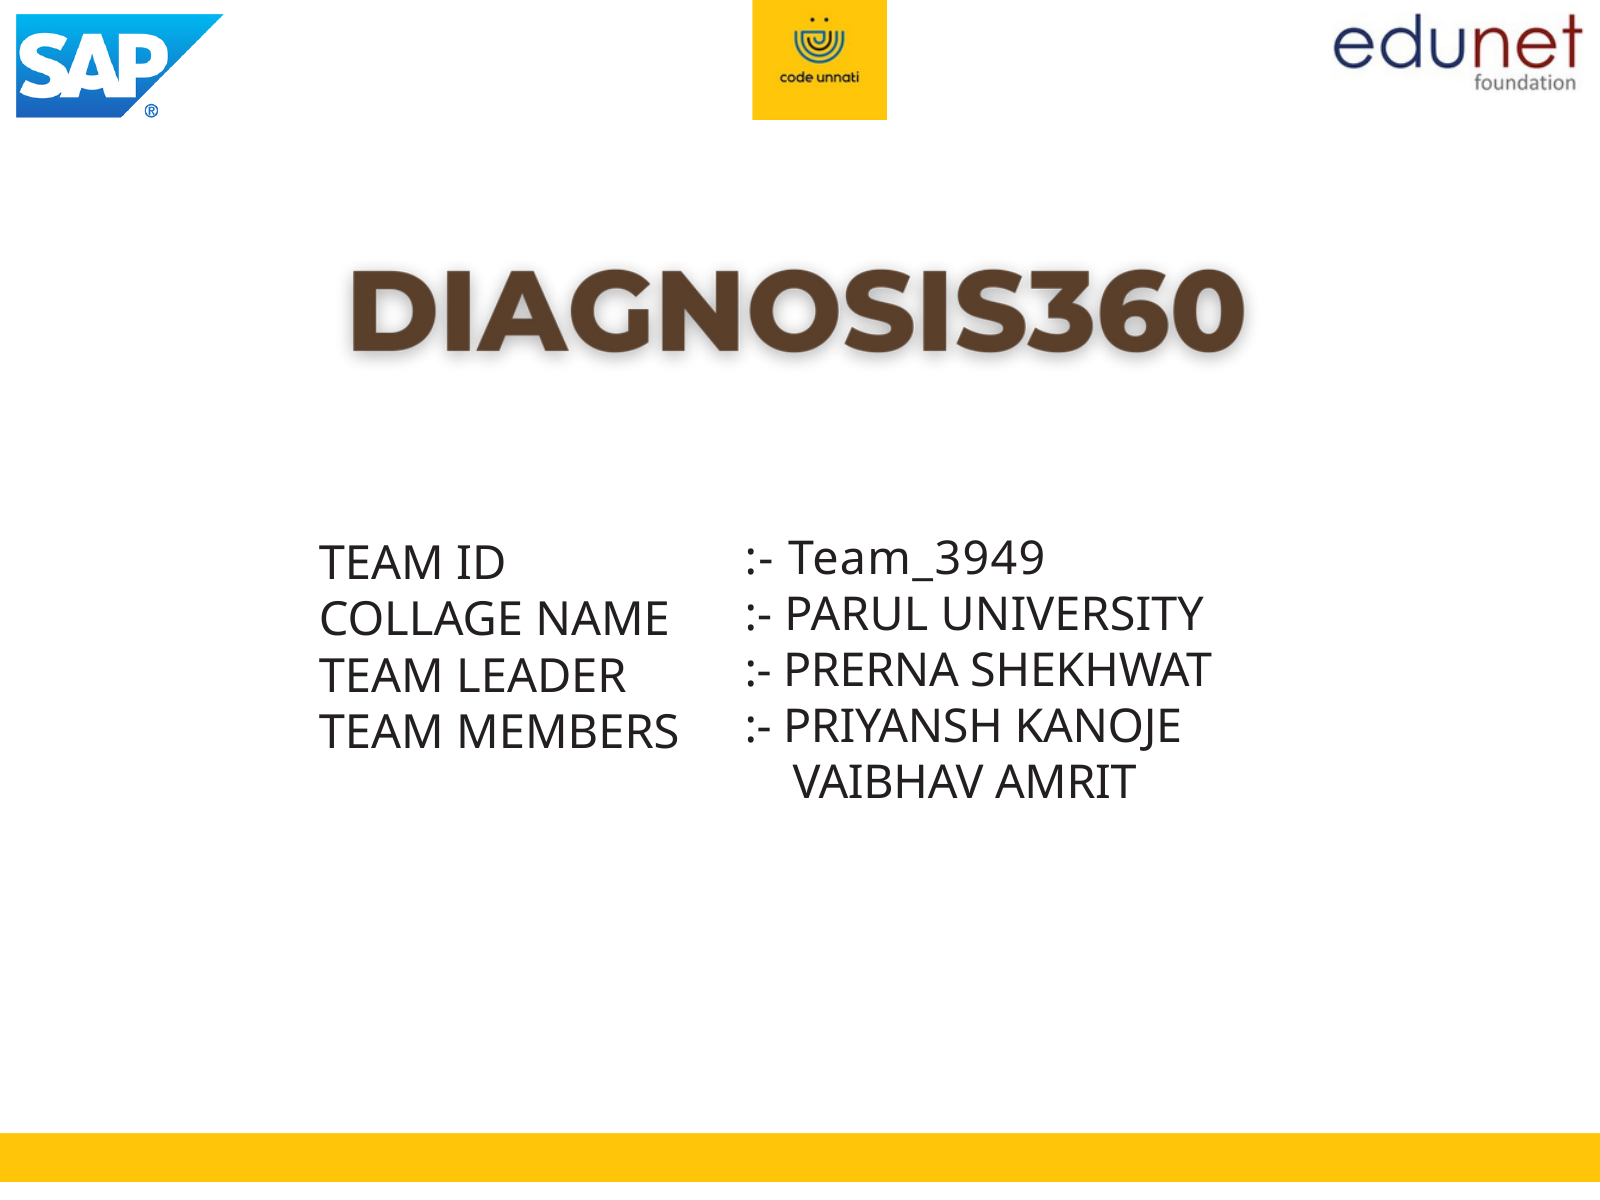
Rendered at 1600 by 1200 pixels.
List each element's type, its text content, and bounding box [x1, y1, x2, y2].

picture [1332, 12, 1585, 93]
picture [13, 11, 227, 120]
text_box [0, 1133, 1600, 1183]
picture [313, 244, 1277, 385]
text_box :- Team_3949 :- PARUL UNIVERSITY :- PRERNA SHEKHWAT :- PRIYANSH KANOJE VAIBHAV AMRIT [744, 527, 1262, 864]
text_box TEAM ID COLLAGE NAME TEAM LEADER TEAM MEMBERS [318, 532, 731, 759]
picture [752, 0, 888, 120]
